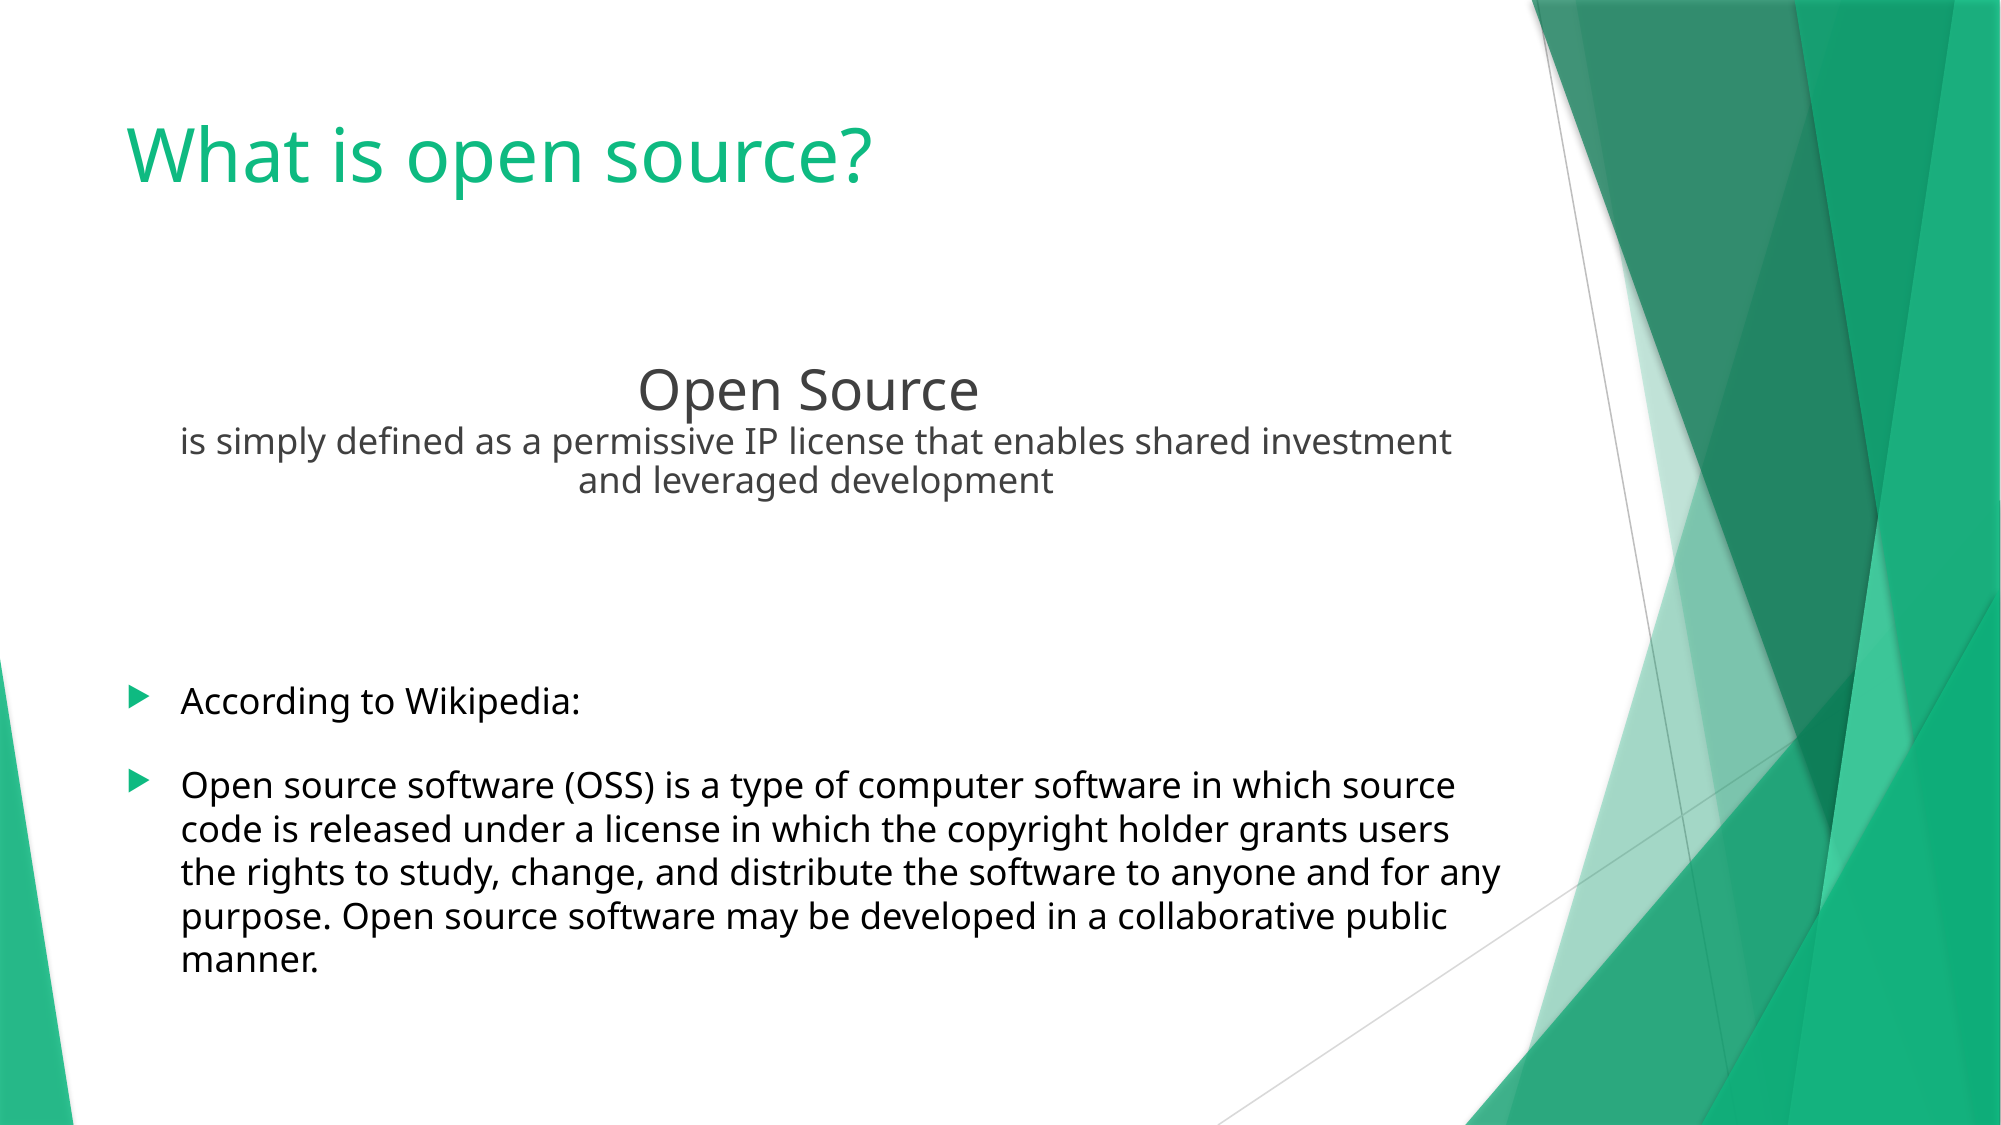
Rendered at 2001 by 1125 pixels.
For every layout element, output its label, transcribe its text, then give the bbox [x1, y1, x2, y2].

list Open Source is simply defined as a permissive IP license that enables shared investment and leveraged development According to Wikipedia: Open source software (OSS) is a type of computer software in which source code is released under a license in which the copyright holder grants users the rights to study, change, and distribute the software to anyone and for any purpose. Open source software may be developed in a collaborative public manner. [111, 354, 1522, 992]
title What is open source? [111, 99, 1522, 317]
